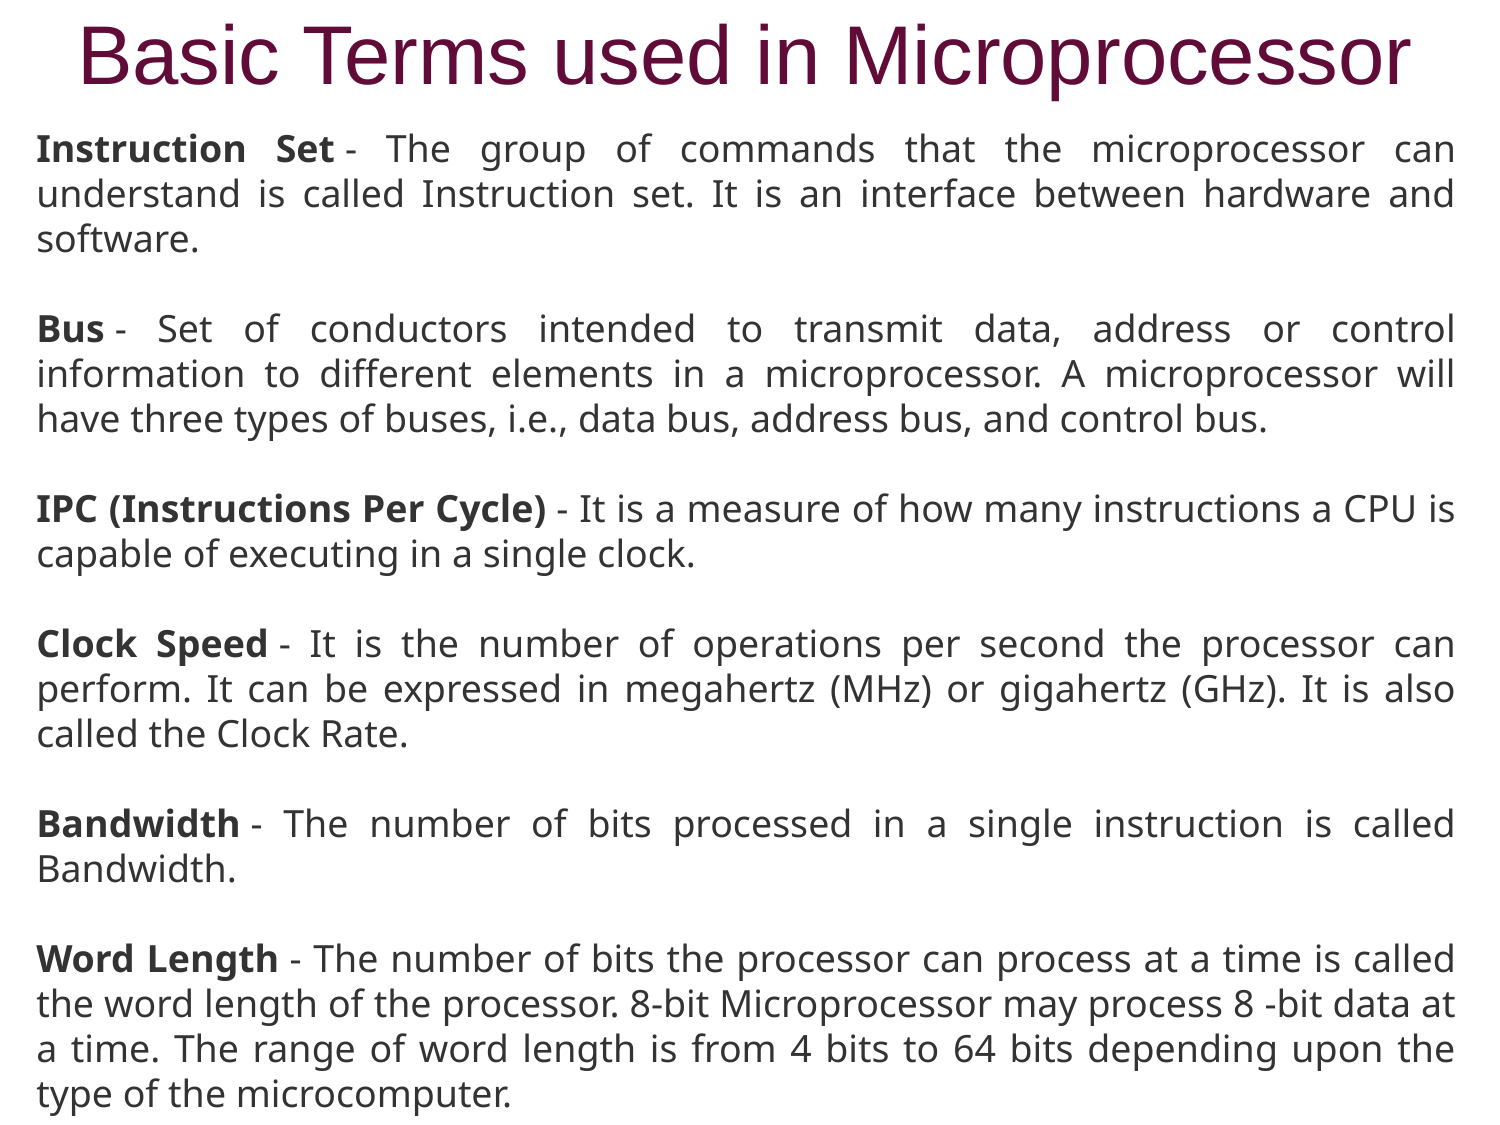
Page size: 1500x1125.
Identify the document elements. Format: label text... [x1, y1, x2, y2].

title Basic Terms used in Microprocessor [77, 1, 1417, 125]
list Instruction Set - The group of commands that the microprocessor can understand is called Instruction set. It is an interface between hardware and software. Bus - Set of conductors intended to transmit data, address or control information to different elements in a microprocessor. A microprocessor will have three types of buses, i.e., data bus, address bus, and control bus. IPC (Instructions Per Cycle) - It is a measure of how many instructions a CPU is capable of executing in a single clock. Clock Speed - It is the number of operations per second the processor can perform. It can be expressed in megahertz (MHz) or gigahertz (GHz). It is also called the Clock Rate. Bandwidth - The number of bits processed in a single instruction is called Bandwidth. Word Length - The number of bits the processor can process at a time is called the word length of the processor. 8-bit Microprocessor may process 8 -bit data at a time. The range of word length is from 4 bits to 64 bits depending upon the type of the microcomputer. Data Types - The microprocessor supports multiple data type formats like binary, ASCII, signed and unsigned numbers. [36, 125, 1457, 1125]
